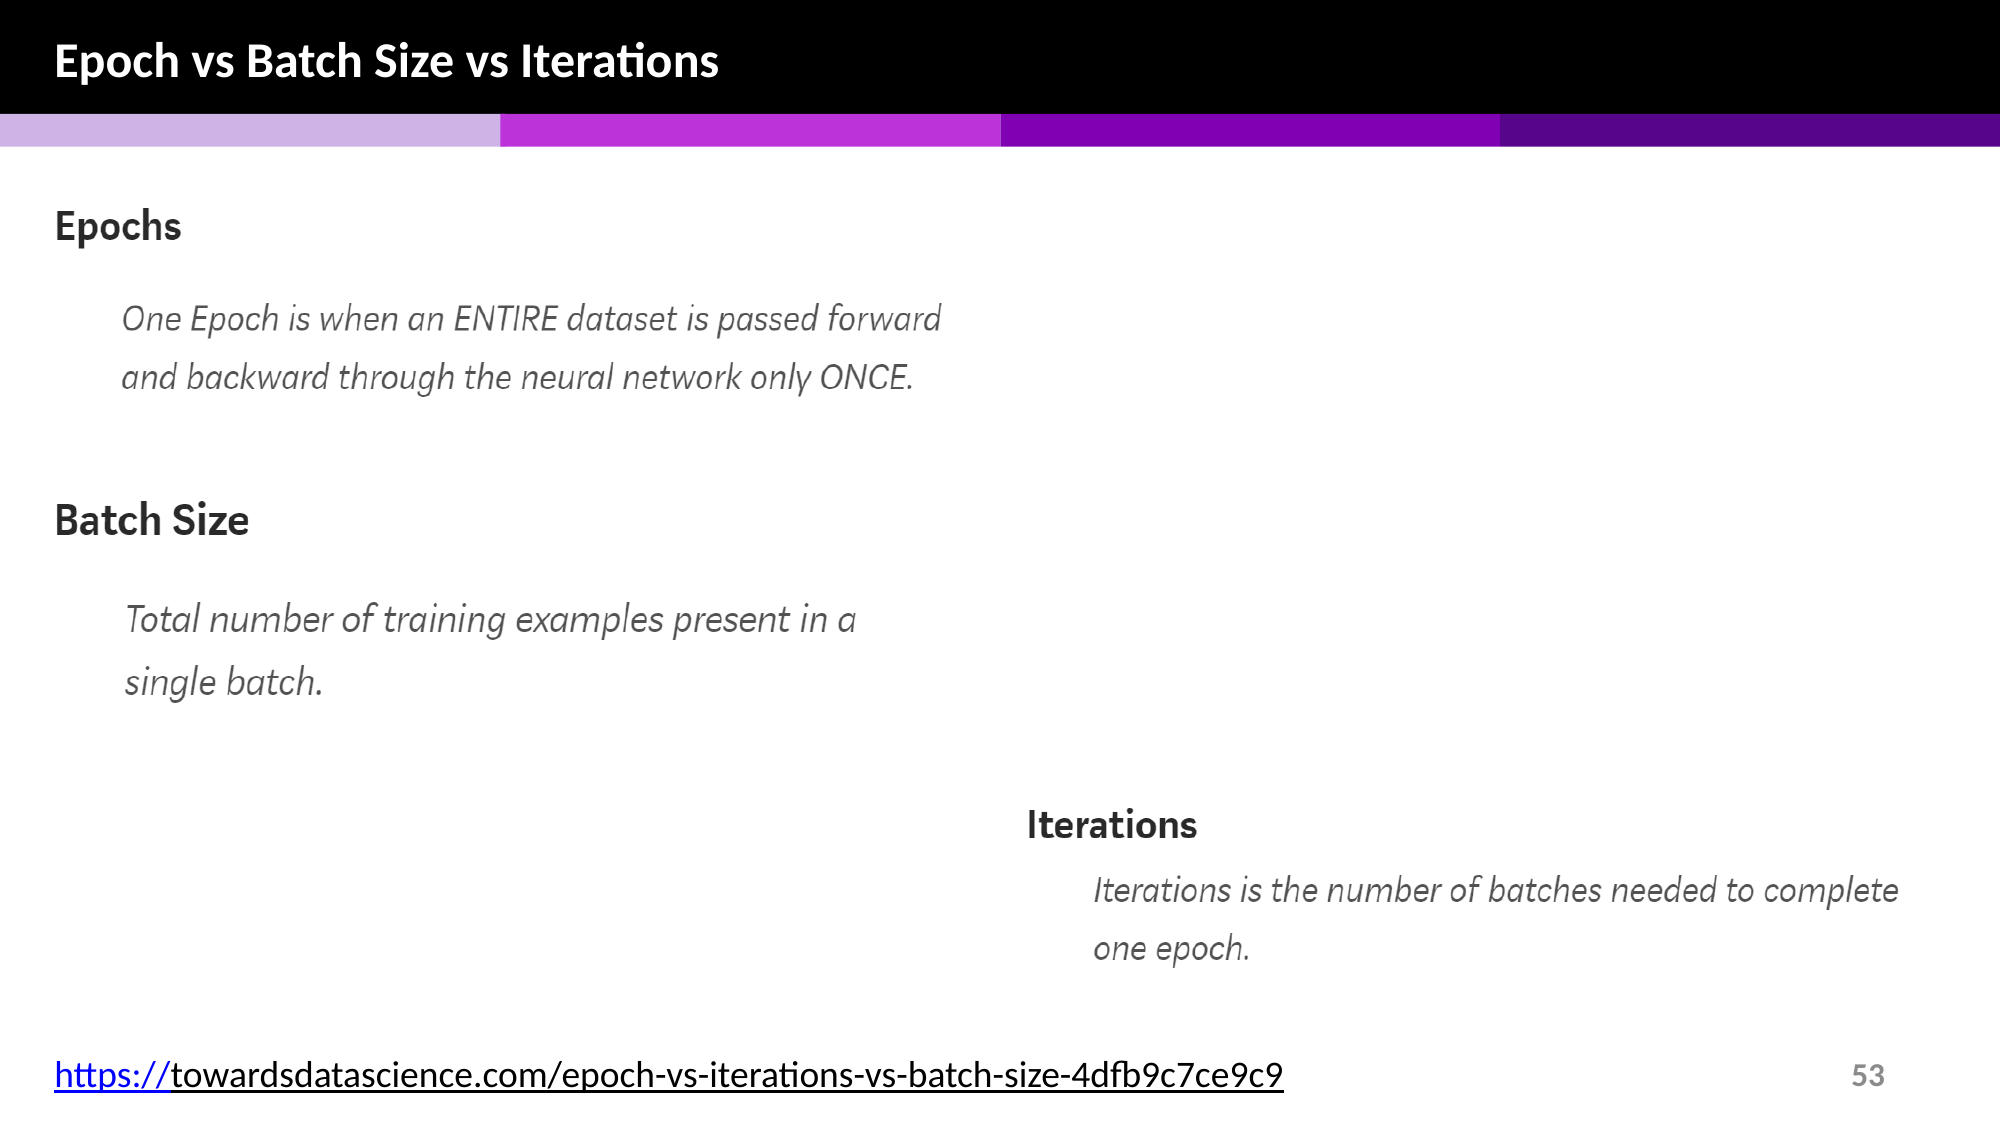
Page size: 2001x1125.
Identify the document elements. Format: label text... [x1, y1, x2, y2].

picture [1026, 868, 1942, 1000]
picture [39, 183, 972, 421]
text_box https://towardsdatascience.com/epoch-vs-iterations-vs-batch-size-4dfb9c7ce9c9 [39, 1042, 1677, 1103]
picture [39, 476, 872, 718]
list Epoch vs Batch Size vs Iterations [39, 1, 1964, 114]
picture [1026, 731, 1942, 863]
